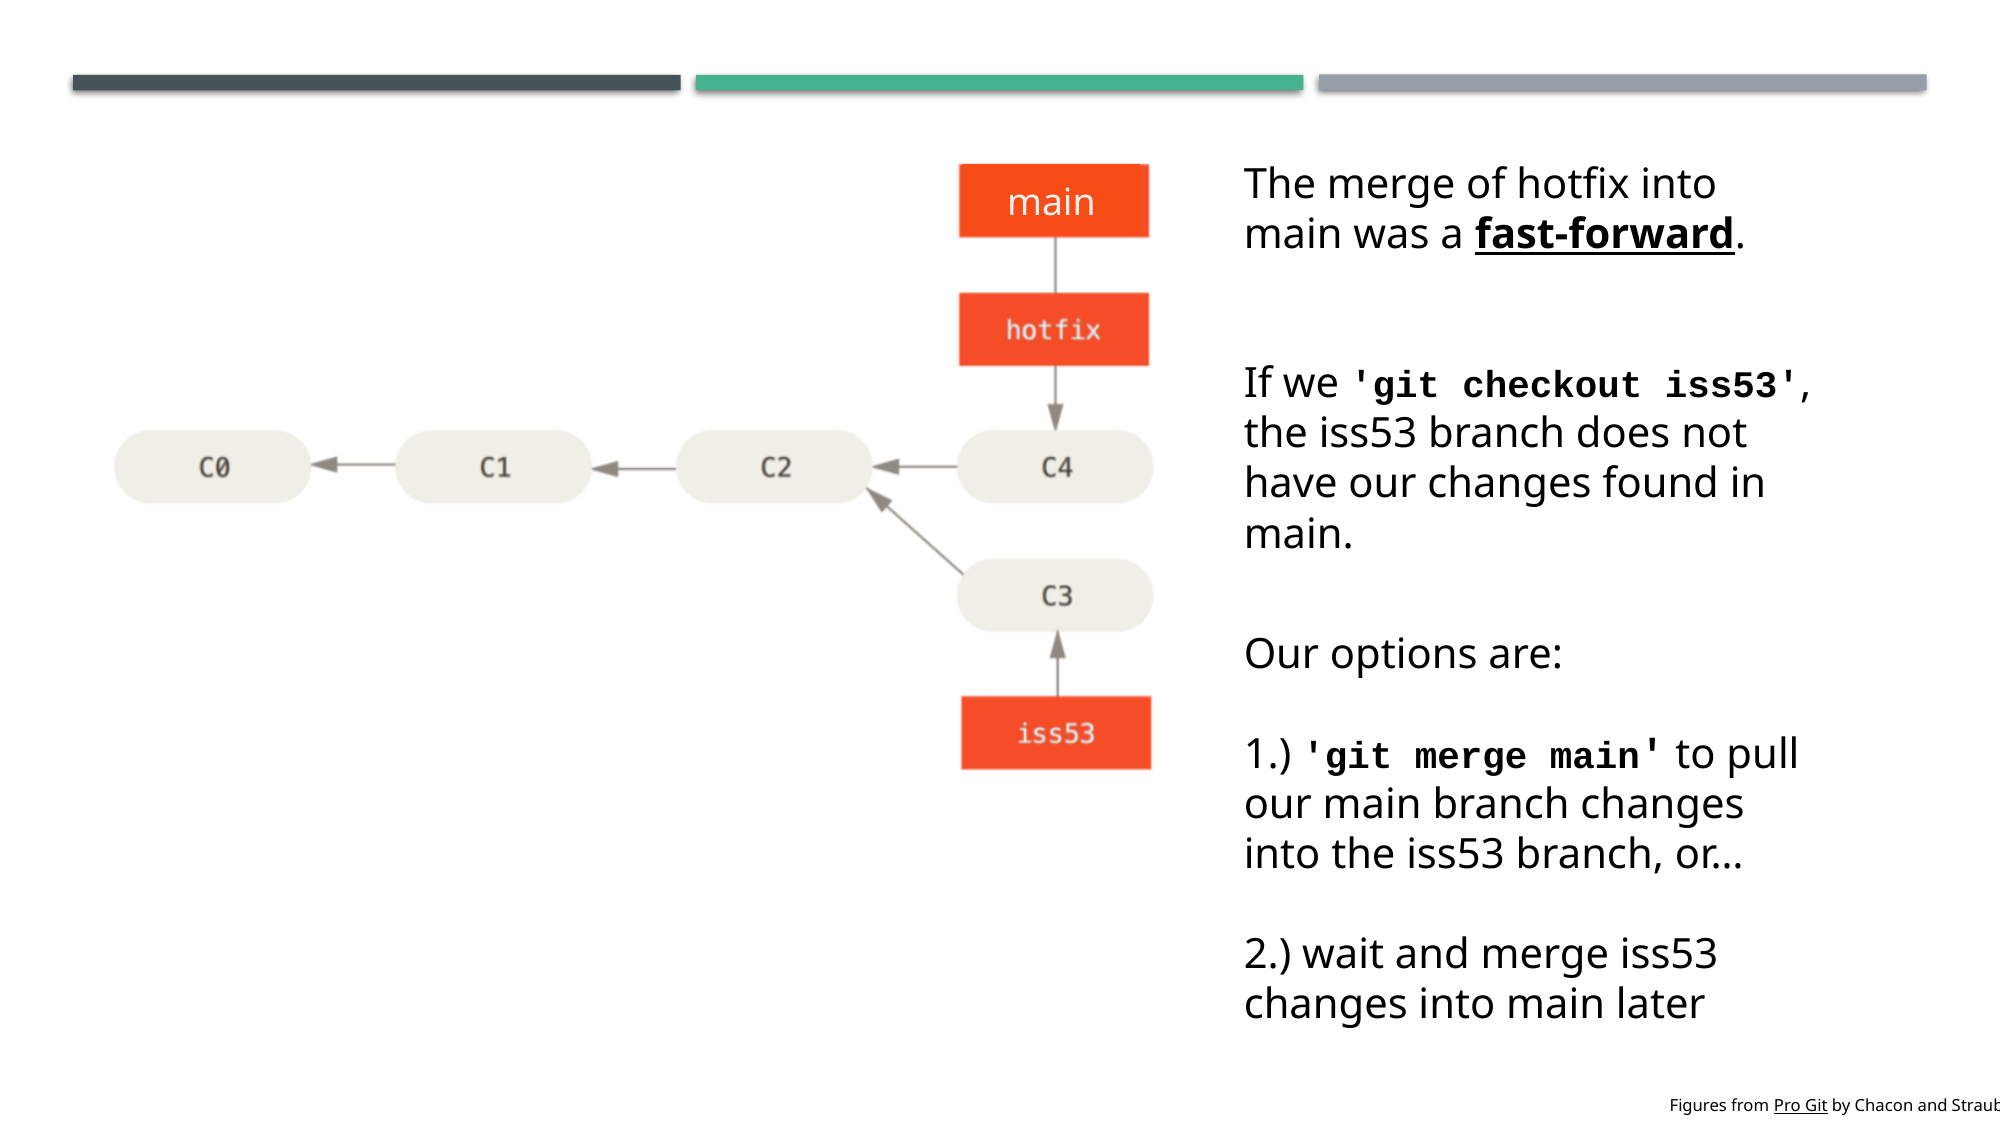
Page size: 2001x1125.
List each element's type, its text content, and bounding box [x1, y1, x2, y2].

text_box If we 'git checkout iss53', the iss53 branch does not have our changes found in main. [1229, 348, 1834, 564]
text_box Figures from Pro Git by Chacon and Straub [1654, 1087, 2000, 1123]
text_box Our options are: 1.) 'git merge main' to pull our main branch changes into the iss53 branch, or… 2.) wait and merge iss53 changes into main later [1229, 619, 1834, 1035]
text_box The merge of hotfix into main was a fast-forward. [1229, 149, 1834, 265]
picture [96, 149, 1170, 787]
